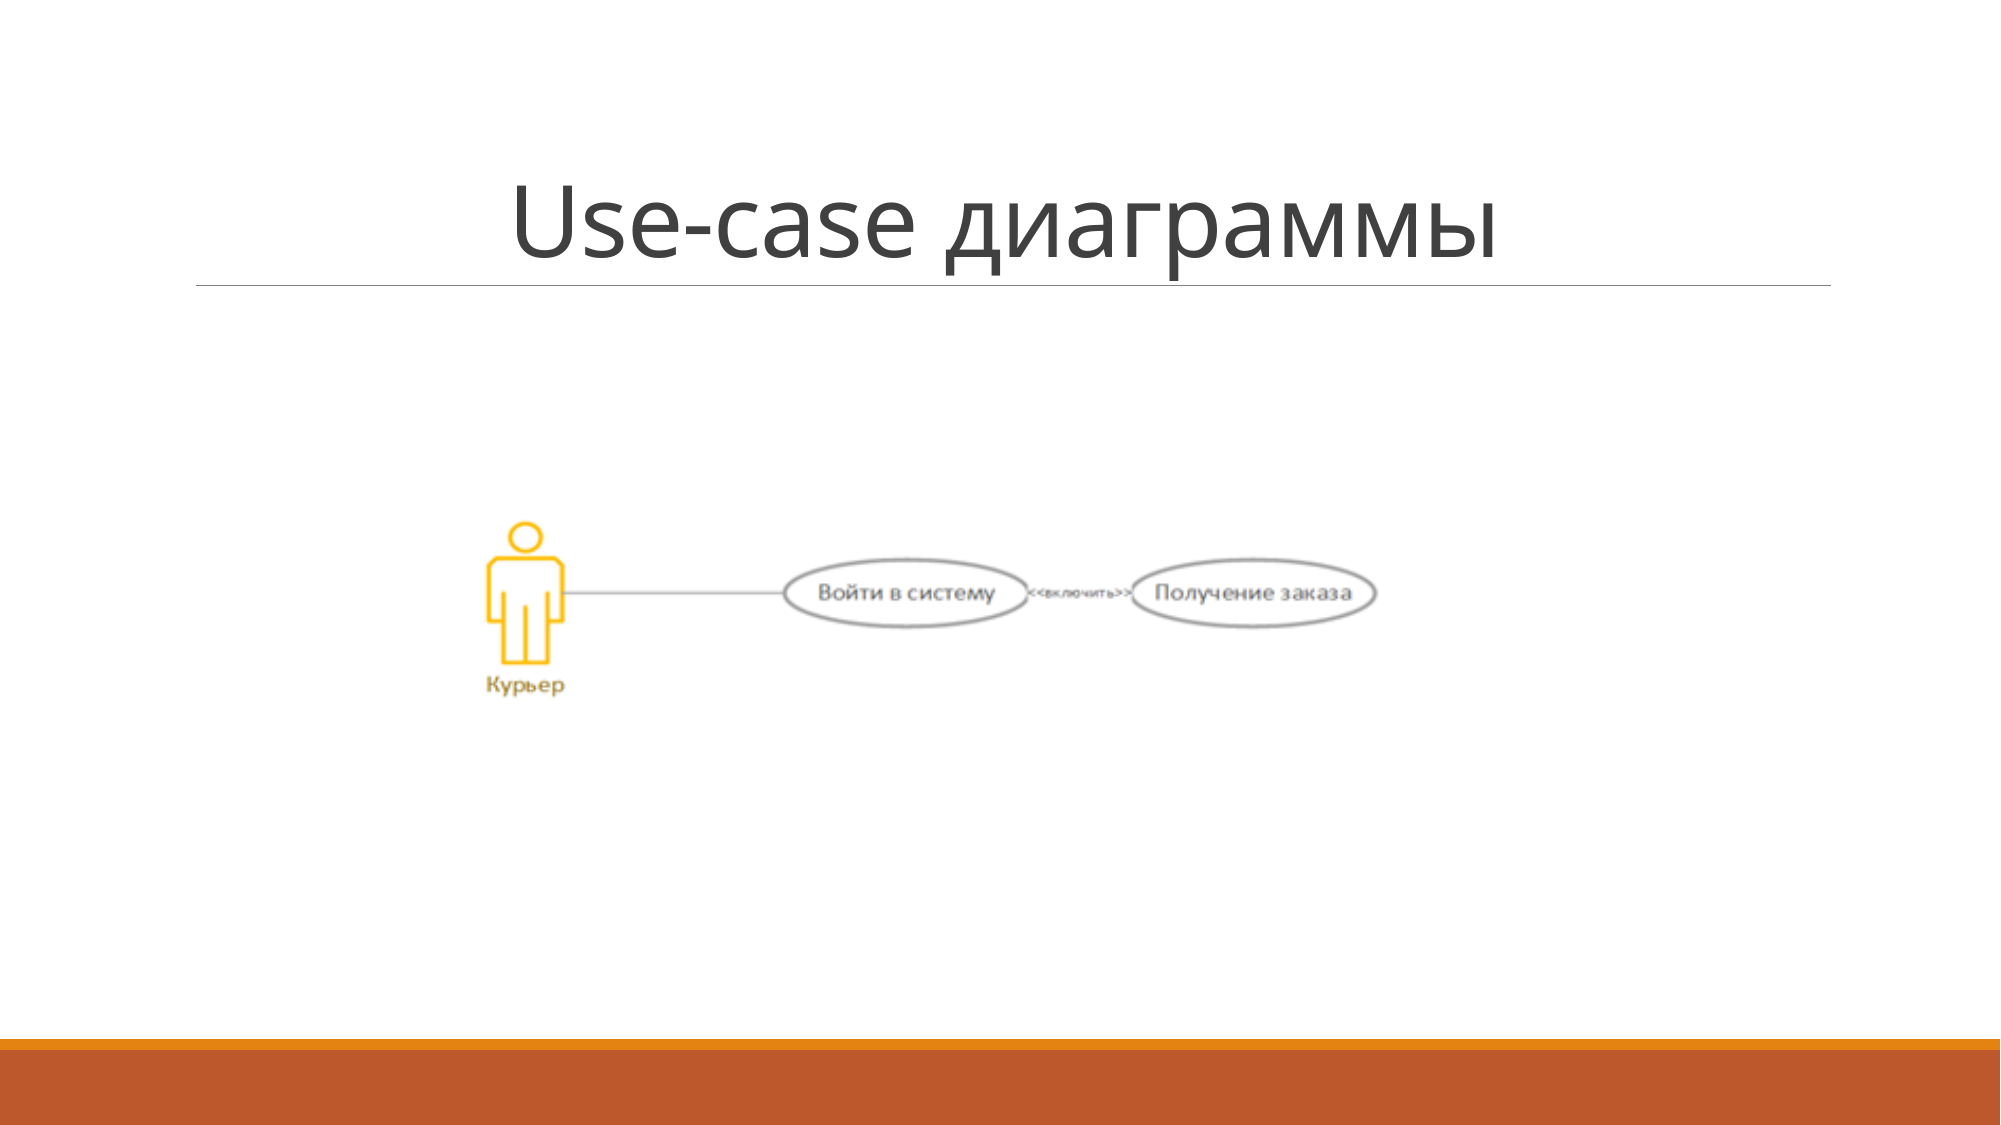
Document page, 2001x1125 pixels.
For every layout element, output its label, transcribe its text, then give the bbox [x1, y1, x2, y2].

picture [440, 435, 1570, 742]
title Use-case диаграммы [180, 47, 1830, 285]
